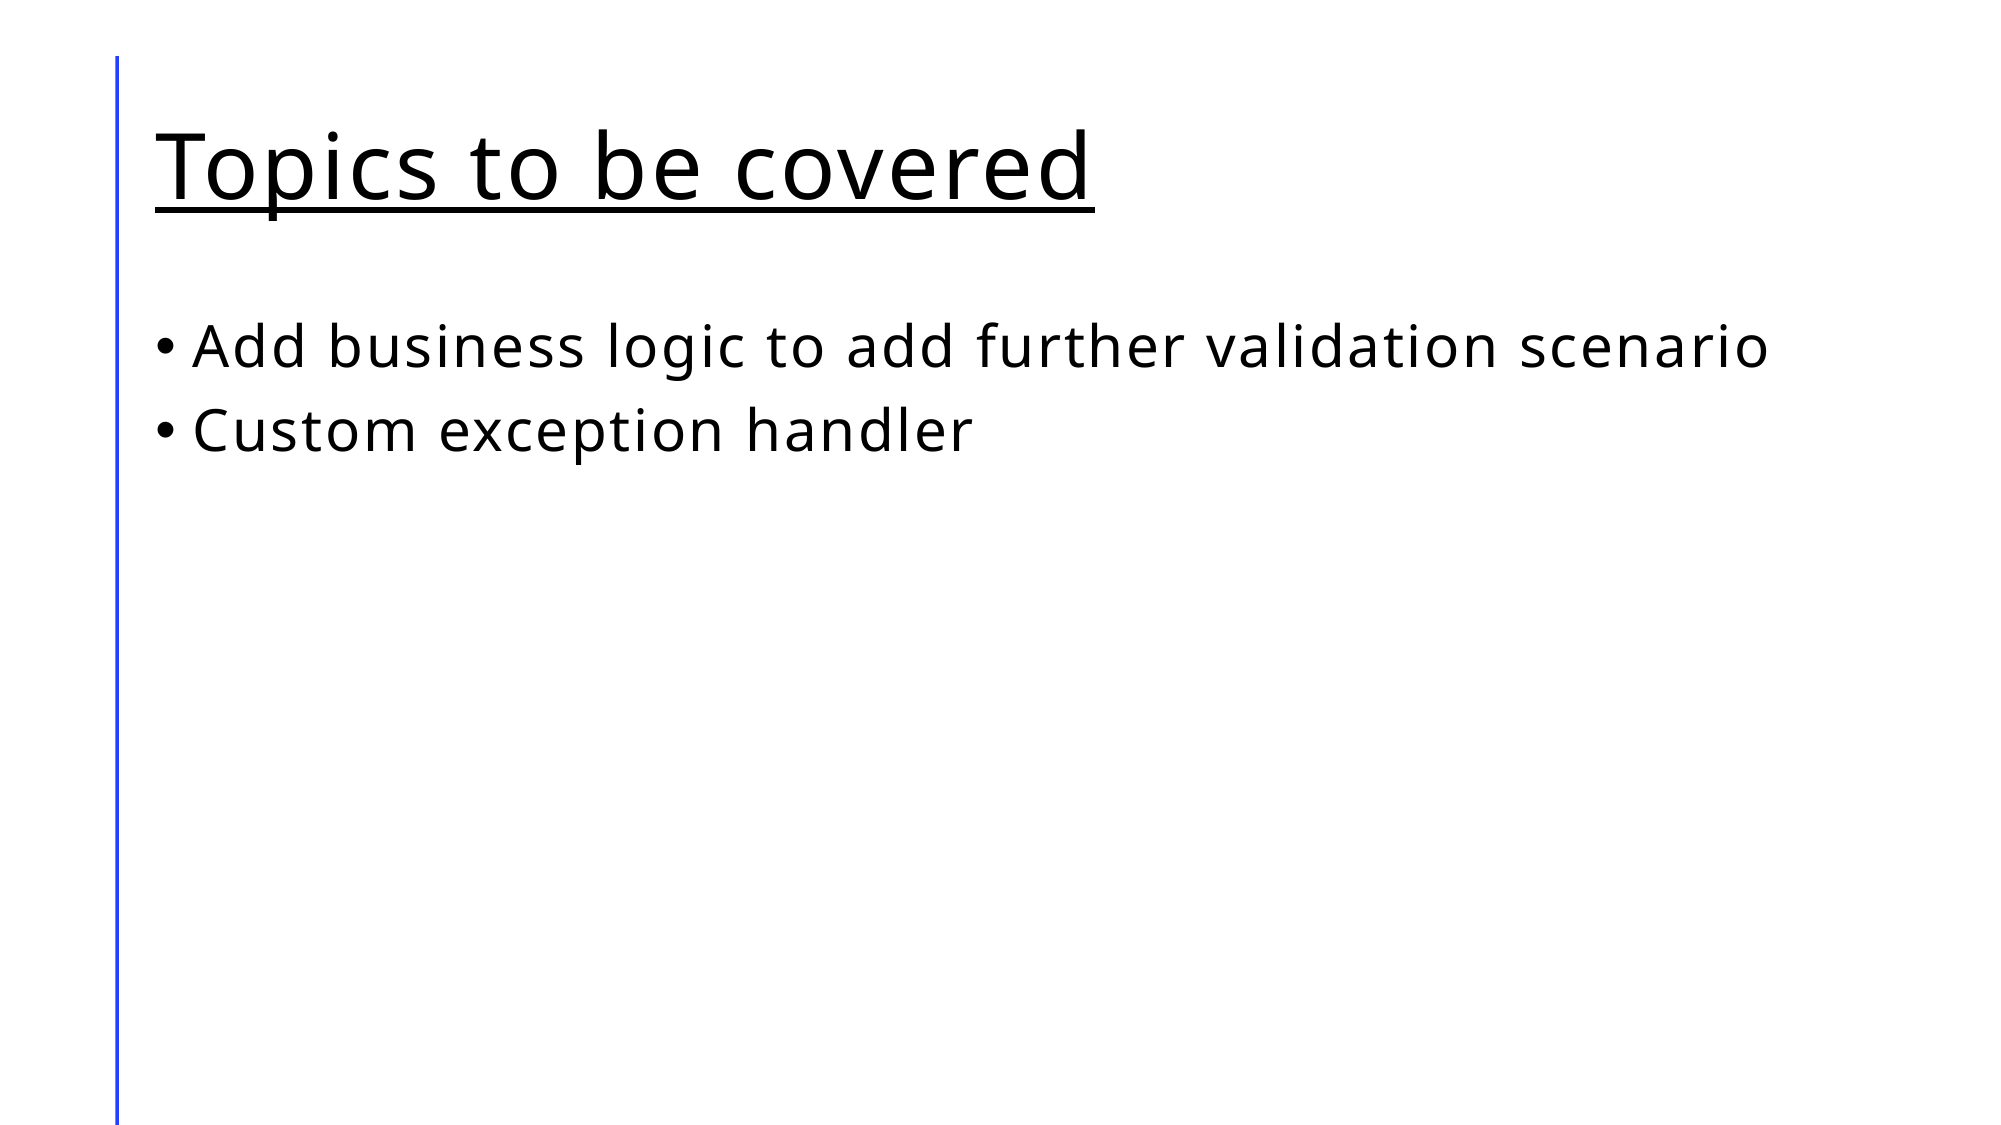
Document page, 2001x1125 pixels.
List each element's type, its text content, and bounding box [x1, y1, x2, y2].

title Topics to be covered [137, 59, 1863, 278]
list Add business logic to add further validation scenario Custom exception handler [137, 299, 1863, 1014]
